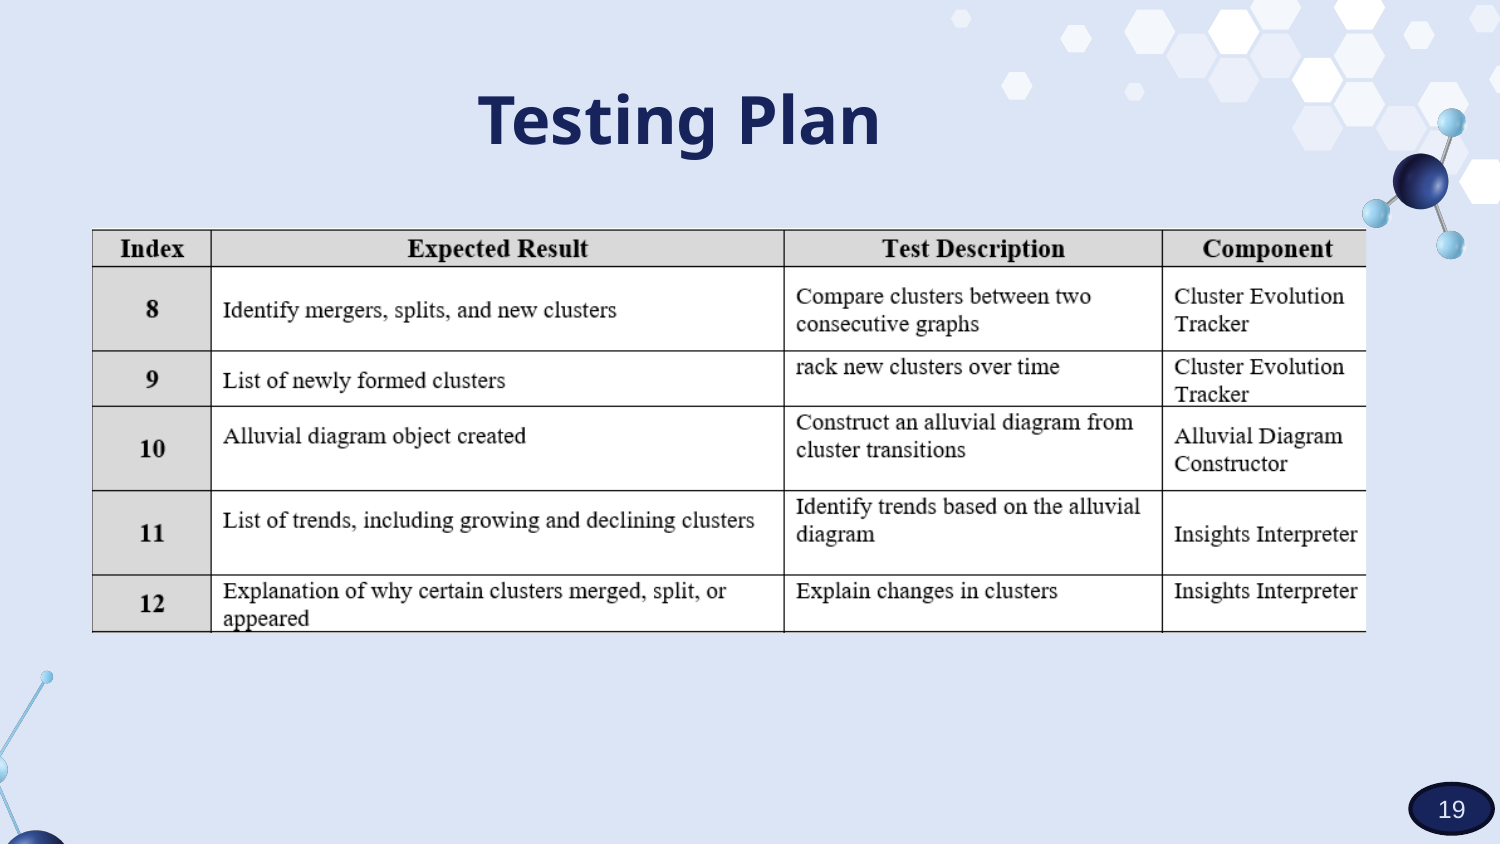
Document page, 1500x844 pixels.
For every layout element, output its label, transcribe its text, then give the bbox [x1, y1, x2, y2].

text_box 19 [1408, 781, 1495, 836]
title Testing Plan [477, 77, 1070, 151]
picture [1345, 95, 1500, 288]
picture [91, 228, 1367, 633]
picture [0, 649, 295, 844]
